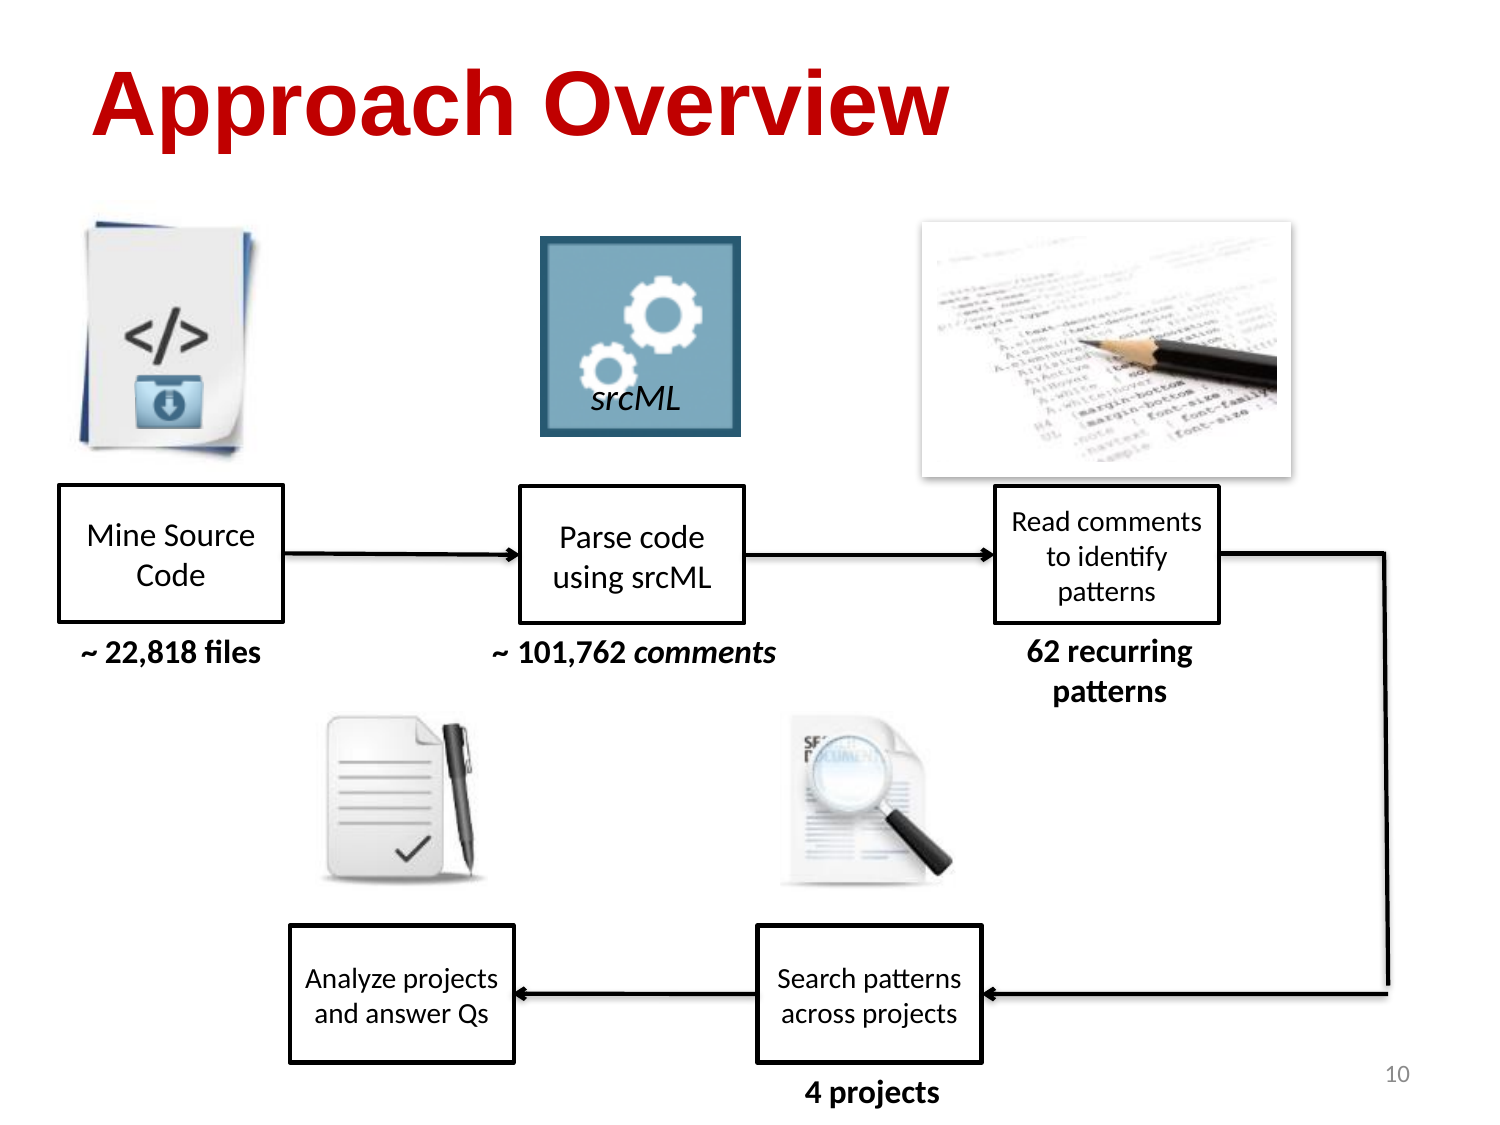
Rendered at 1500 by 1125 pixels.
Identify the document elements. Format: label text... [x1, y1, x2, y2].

text_box Search patterns across projects [755, 923, 984, 1065]
text_box 4 projects [763, 1062, 982, 1118]
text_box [1383, 551, 1389, 986]
text_box Analyze projects and answer Qs [288, 923, 516, 1065]
picture [315, 711, 488, 891]
text_box ~ 22,818 files [45, 623, 297, 678]
picture [56, 200, 275, 472]
text_box Read comments to identify patterns [993, 484, 1221, 625]
text_box ~ 101,762 comments [458, 623, 811, 678]
picture [936, 235, 1277, 463]
slide_number 10 [1074, 1042, 1425, 1103]
text_box Parse code using srcML [518, 484, 746, 623]
title Approach Overview [75, 18, 1432, 180]
text_box 62 recurring patterns [1000, 621, 1219, 717]
picture [780, 710, 959, 892]
text_box Mine Source Code [57, 483, 285, 623]
picture [540, 235, 741, 437]
